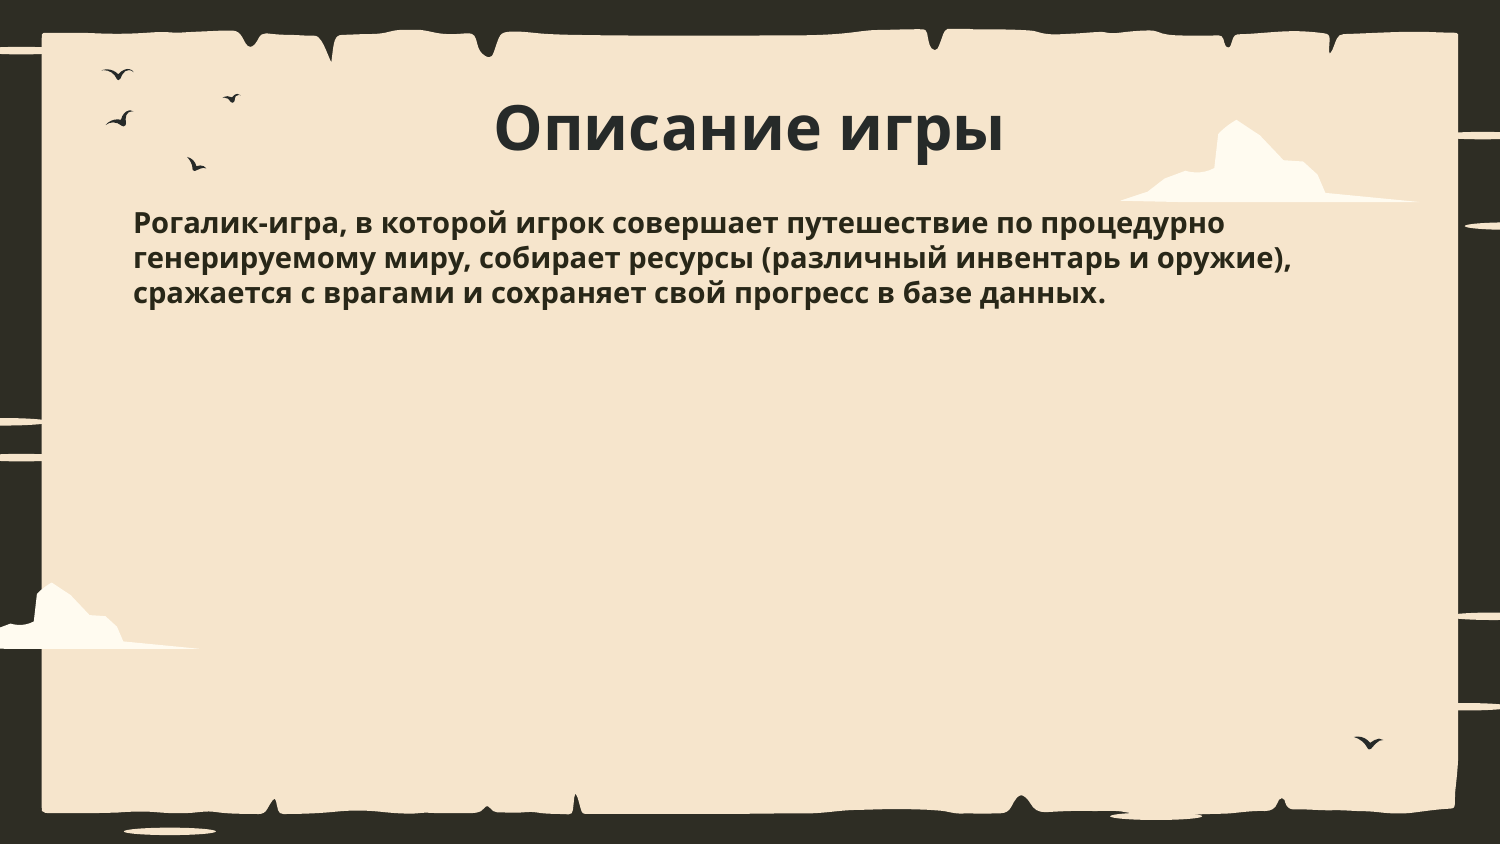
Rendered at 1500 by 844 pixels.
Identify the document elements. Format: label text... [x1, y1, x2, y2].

list Рогалик-игра, в которой игрок совершает путешествие по процедурно генерируемому миру, собирает ресурсы (различный инвентарь и оружие), сражается с врагами и сохраняет свой прогресс в базе данных. [118, 189, 1382, 750]
title Описание игры [118, 72, 1382, 167]
